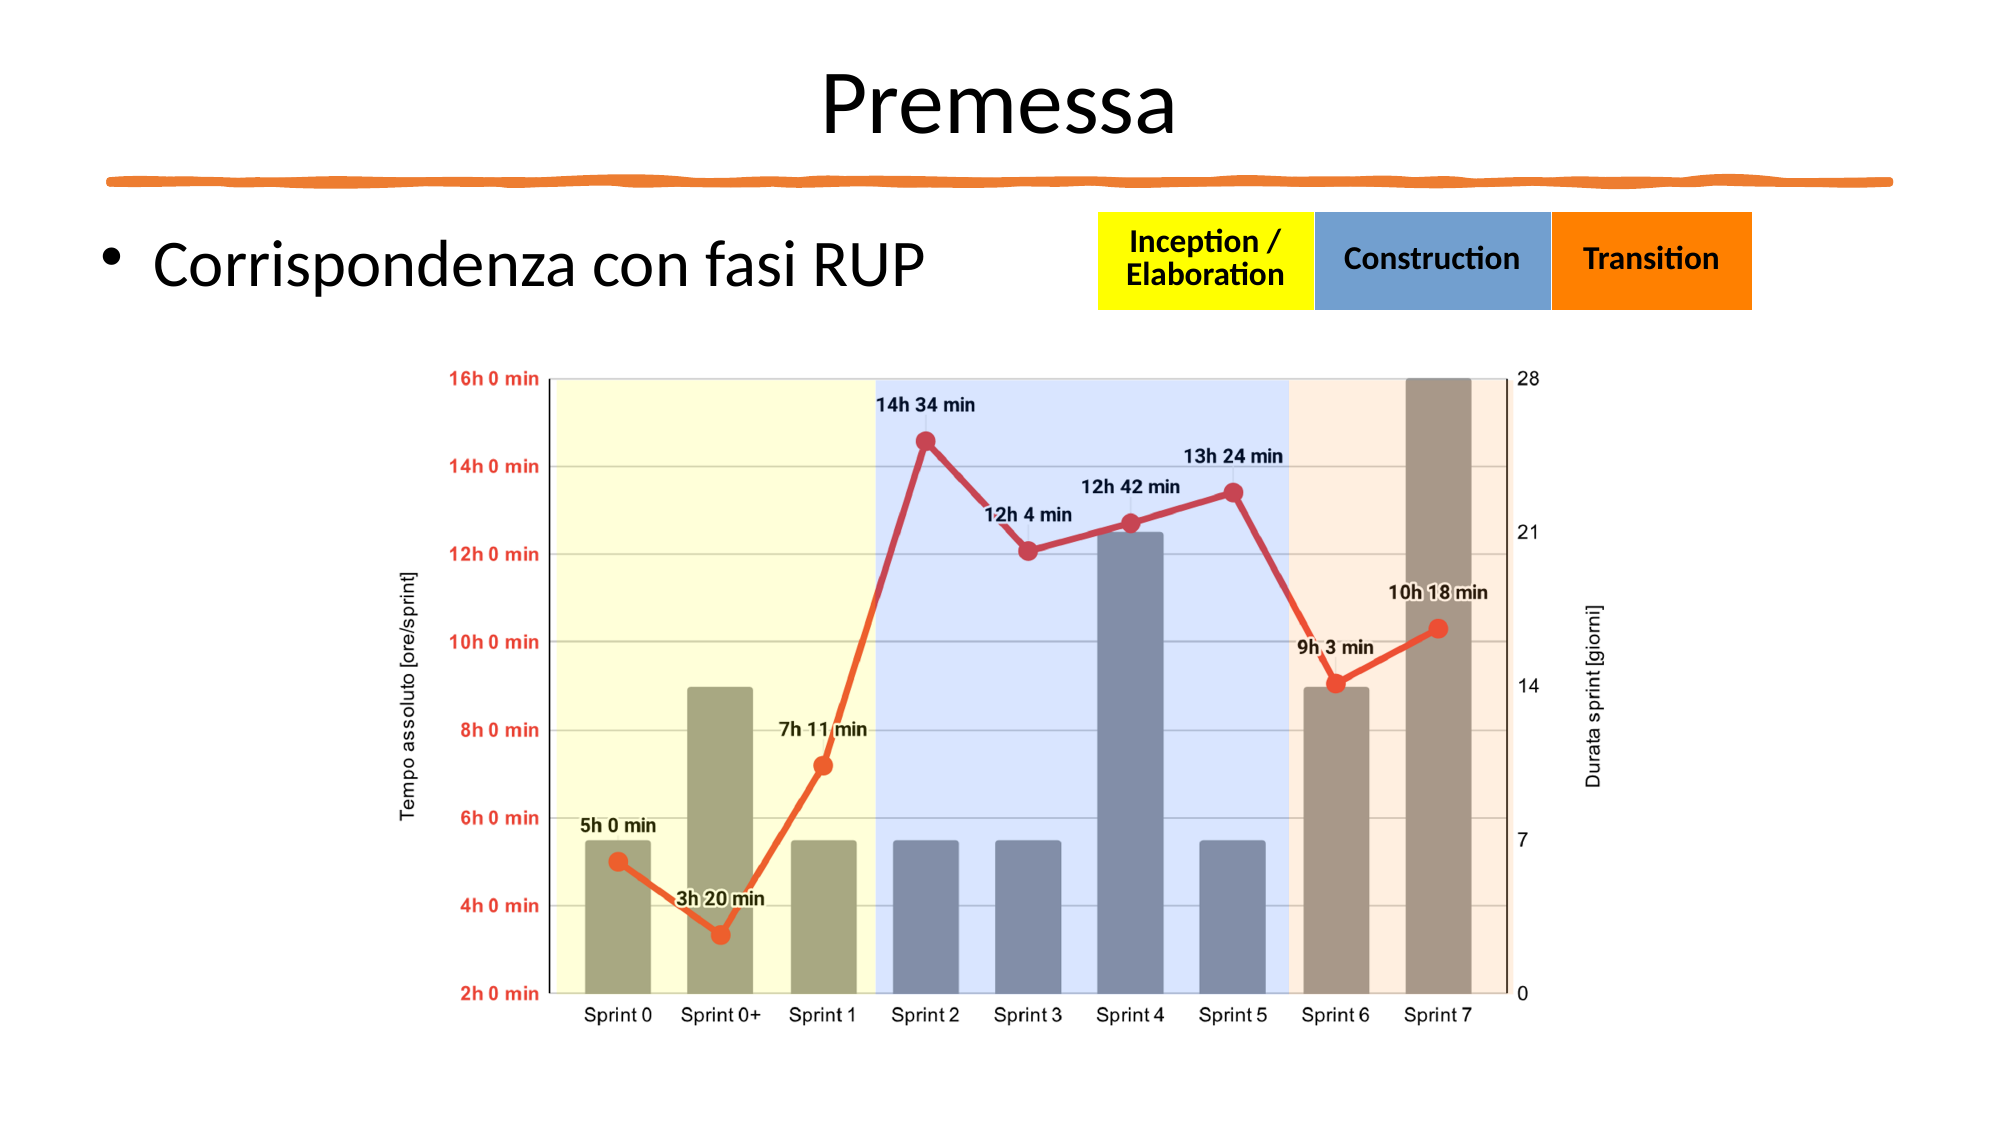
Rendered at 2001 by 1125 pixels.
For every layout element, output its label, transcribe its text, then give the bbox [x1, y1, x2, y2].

table_header Transition [1552, 212, 1752, 310]
text_box Premessa [99, 0, 1900, 200]
text_box Corrispondenza con fasi RUP [82, 220, 1097, 303]
table_header Construction [1315, 212, 1551, 310]
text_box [358, 330, 1642, 1063]
table_header Inception / Elaboration [1098, 212, 1314, 310]
